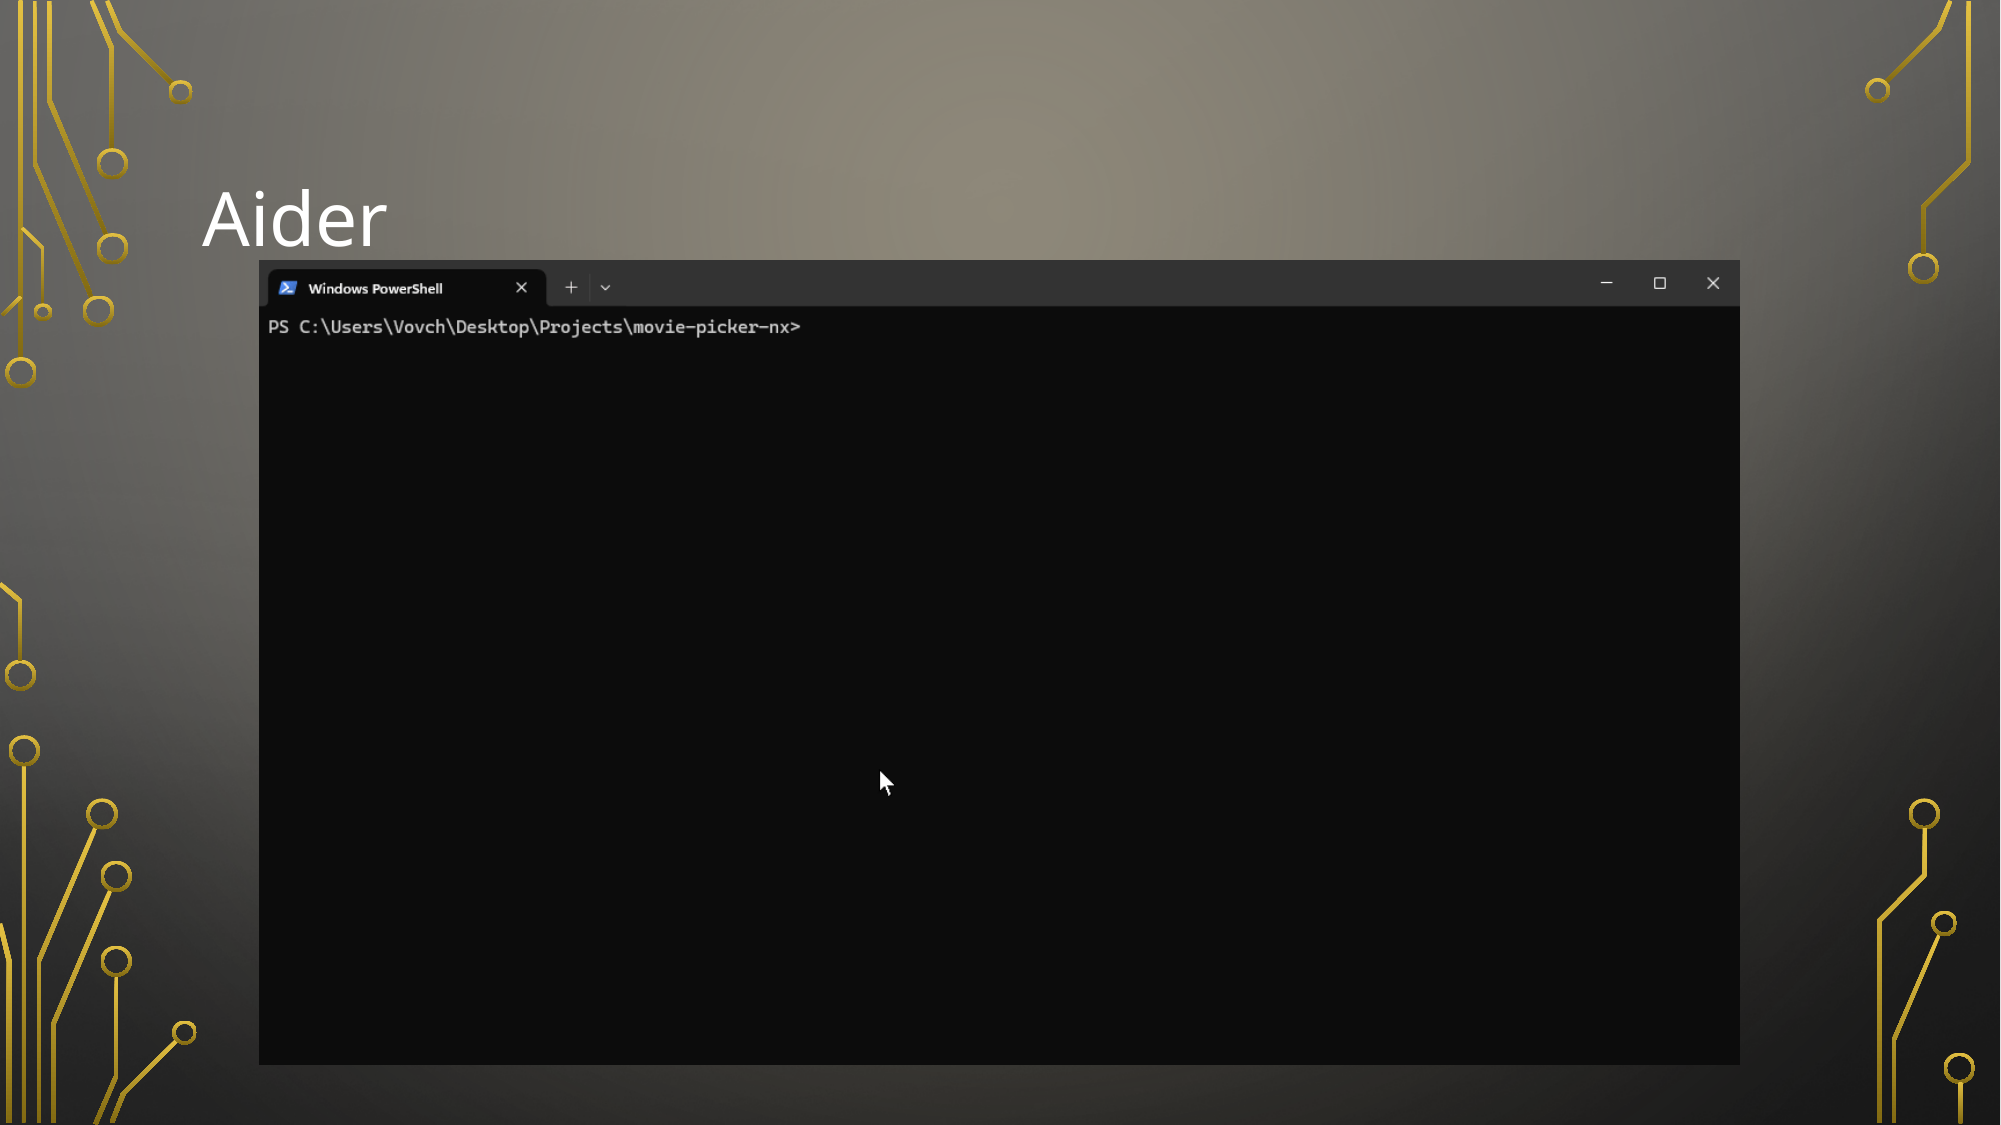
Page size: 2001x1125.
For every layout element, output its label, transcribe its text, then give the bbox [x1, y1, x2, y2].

title Aider [187, 101, 1813, 344]
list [259, 260, 1740, 1065]
